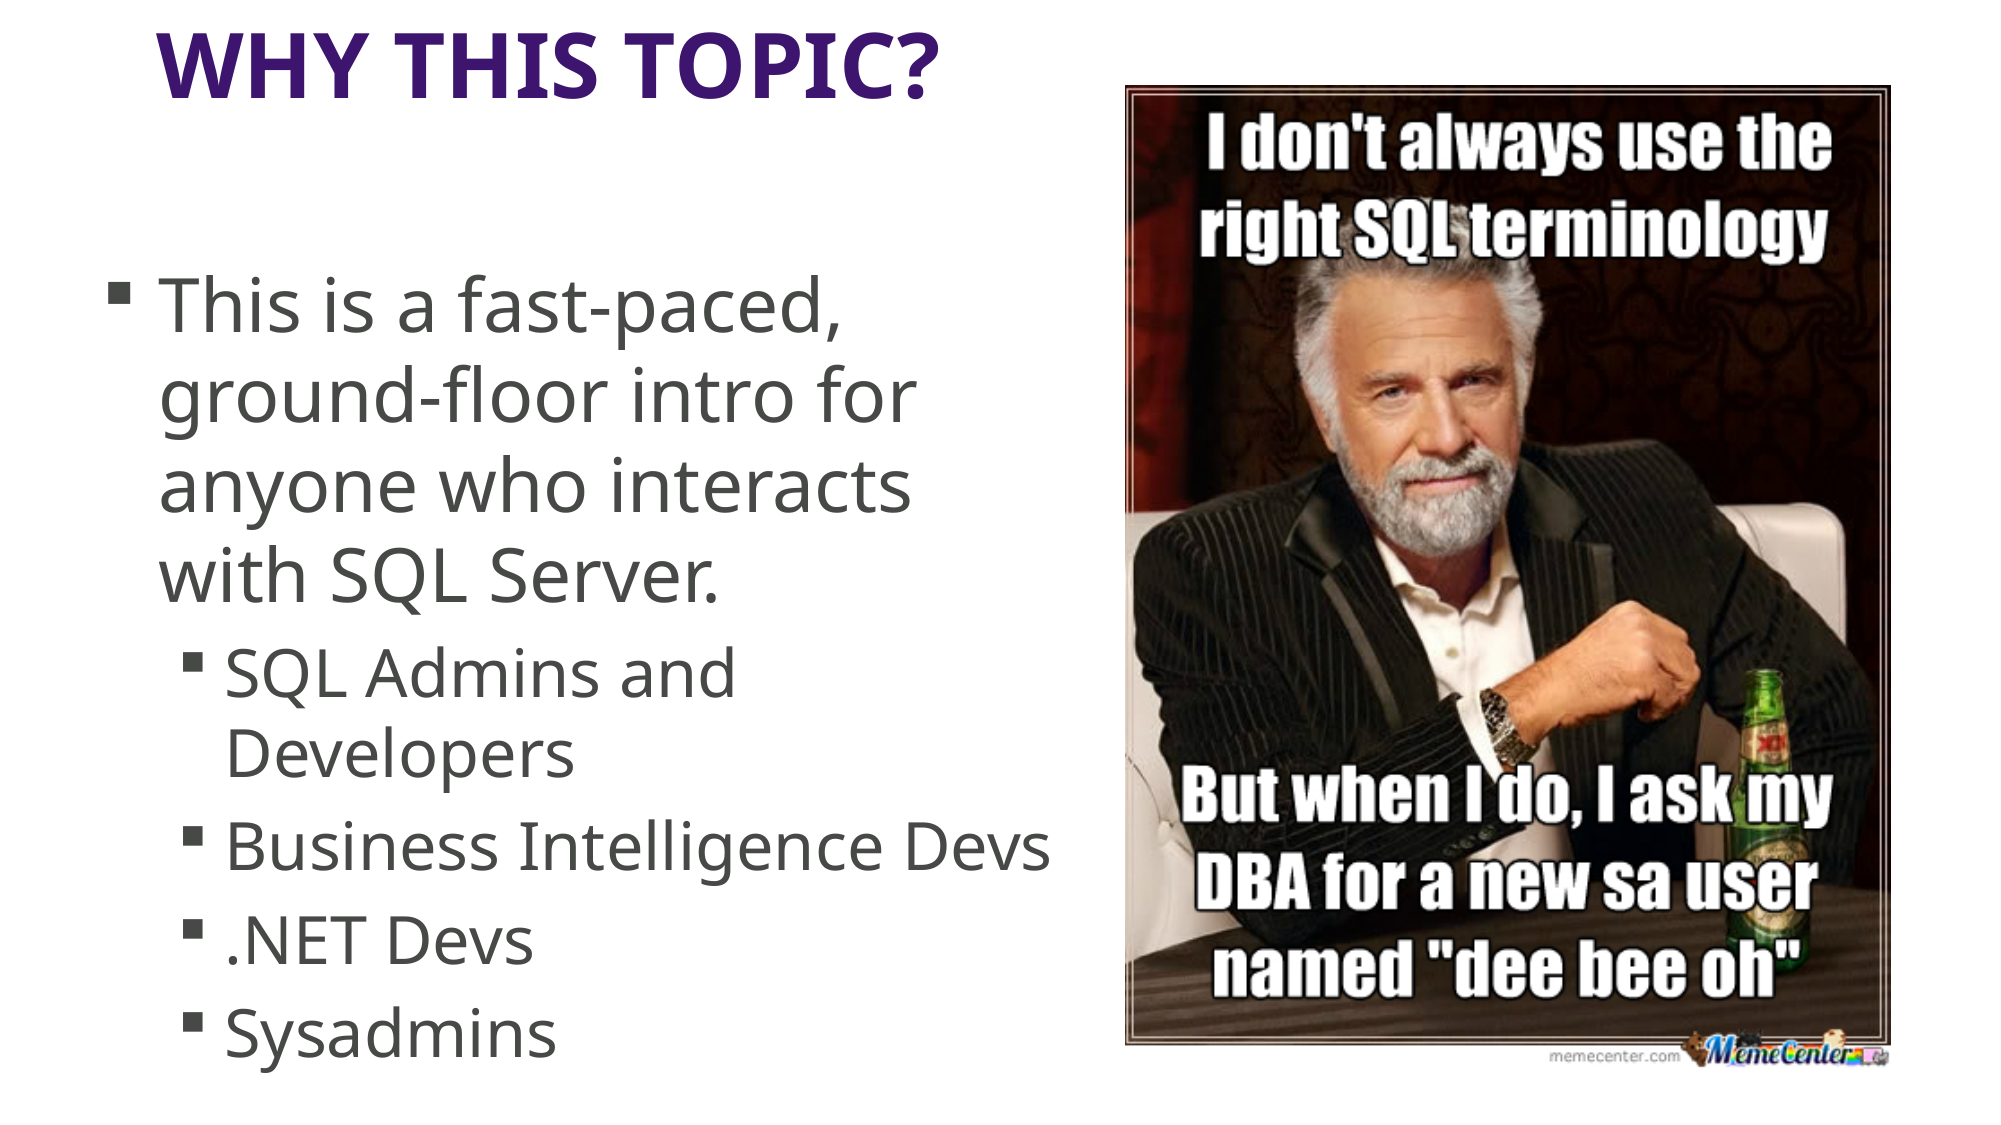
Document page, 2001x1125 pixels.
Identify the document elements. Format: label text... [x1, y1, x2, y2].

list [1124, 84, 1891, 1070]
list This is a fast-paced, ground-floor intro for anyone who interacts with SQL Server. SQL Admins and Developers Business Intelligence Devs .NET Devs Sysadmins [87, 249, 1100, 1014]
title WHY THIS TOPIC? [0, 0, 2000, 125]
